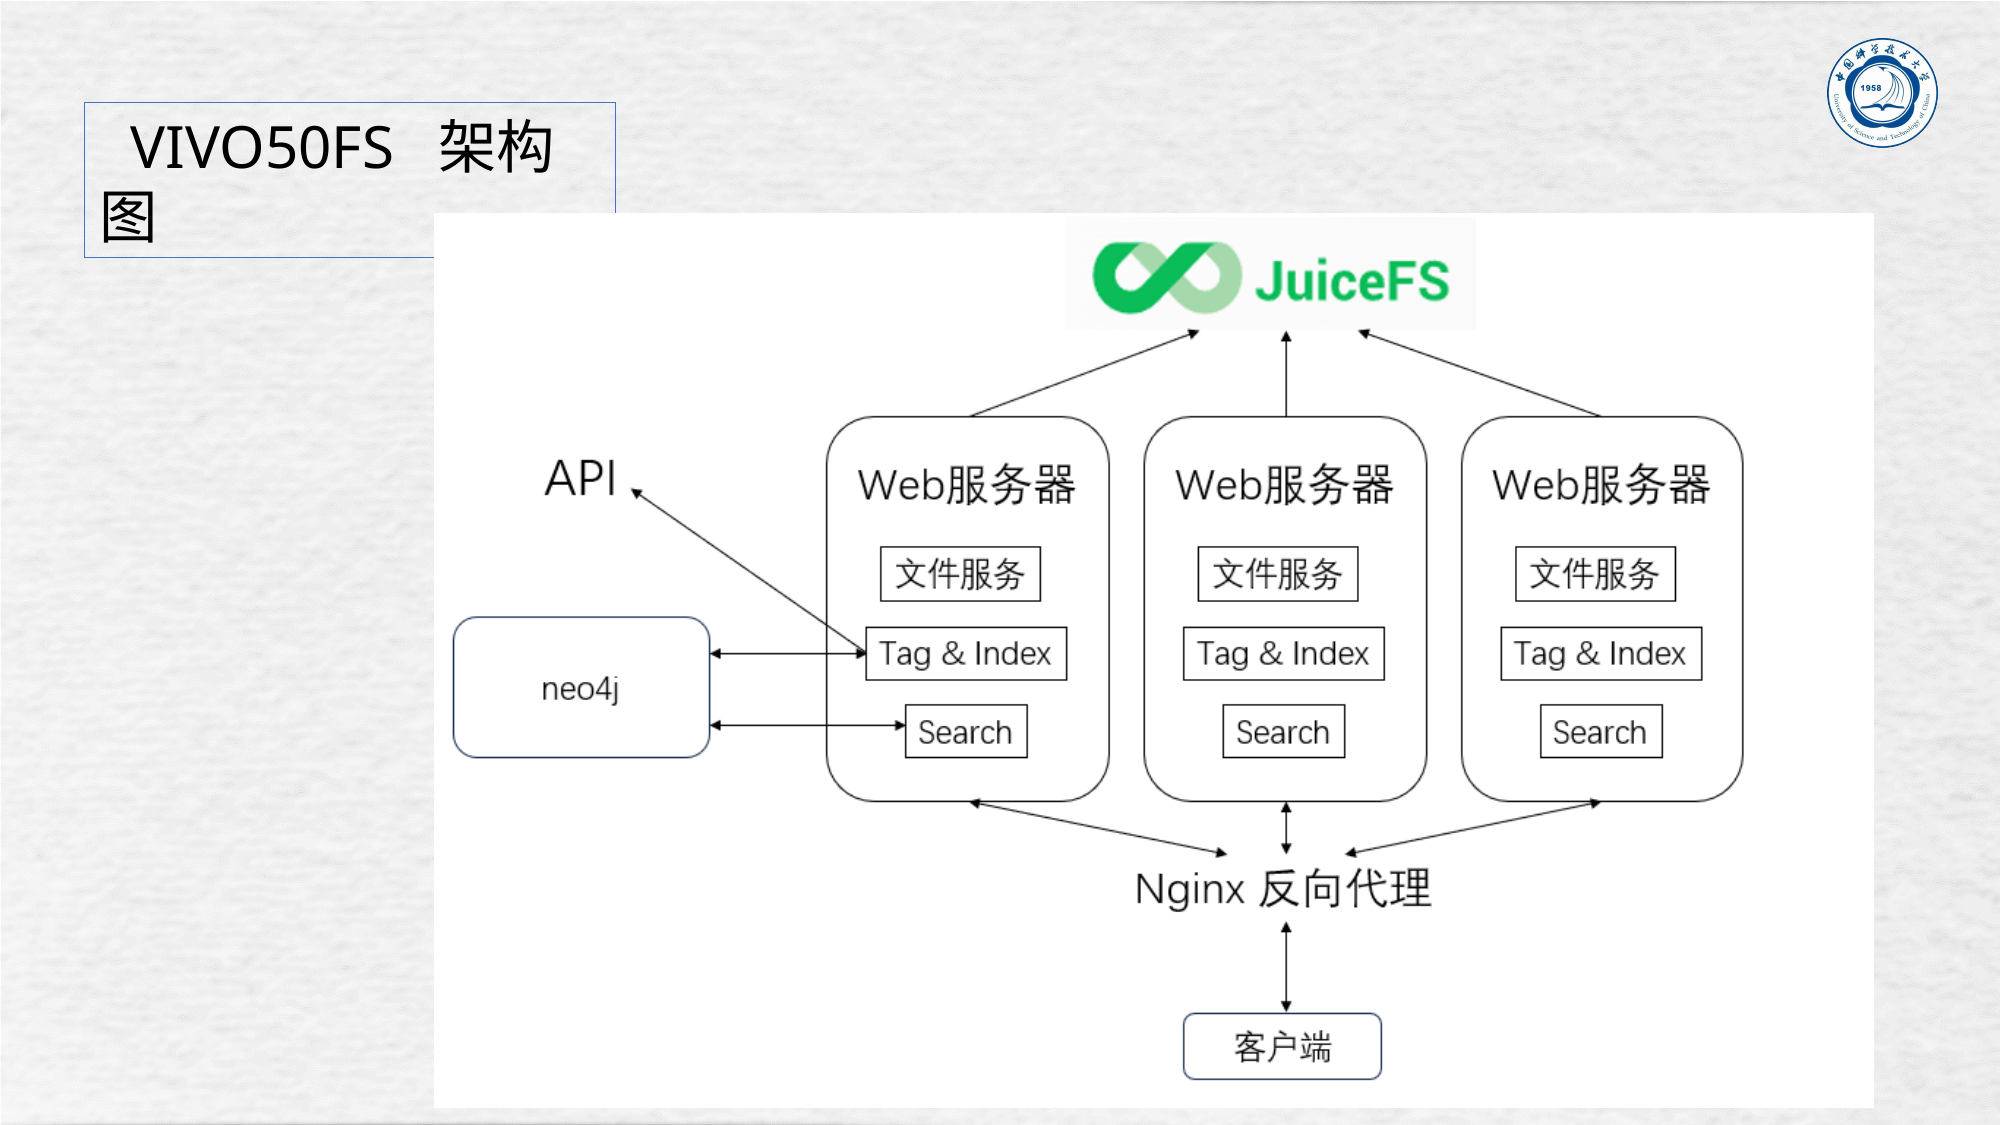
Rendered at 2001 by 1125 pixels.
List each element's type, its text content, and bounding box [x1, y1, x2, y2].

picture [3, 2, 2000, 1125]
text_box VIVO50FS 架构图 [84, 102, 616, 258]
